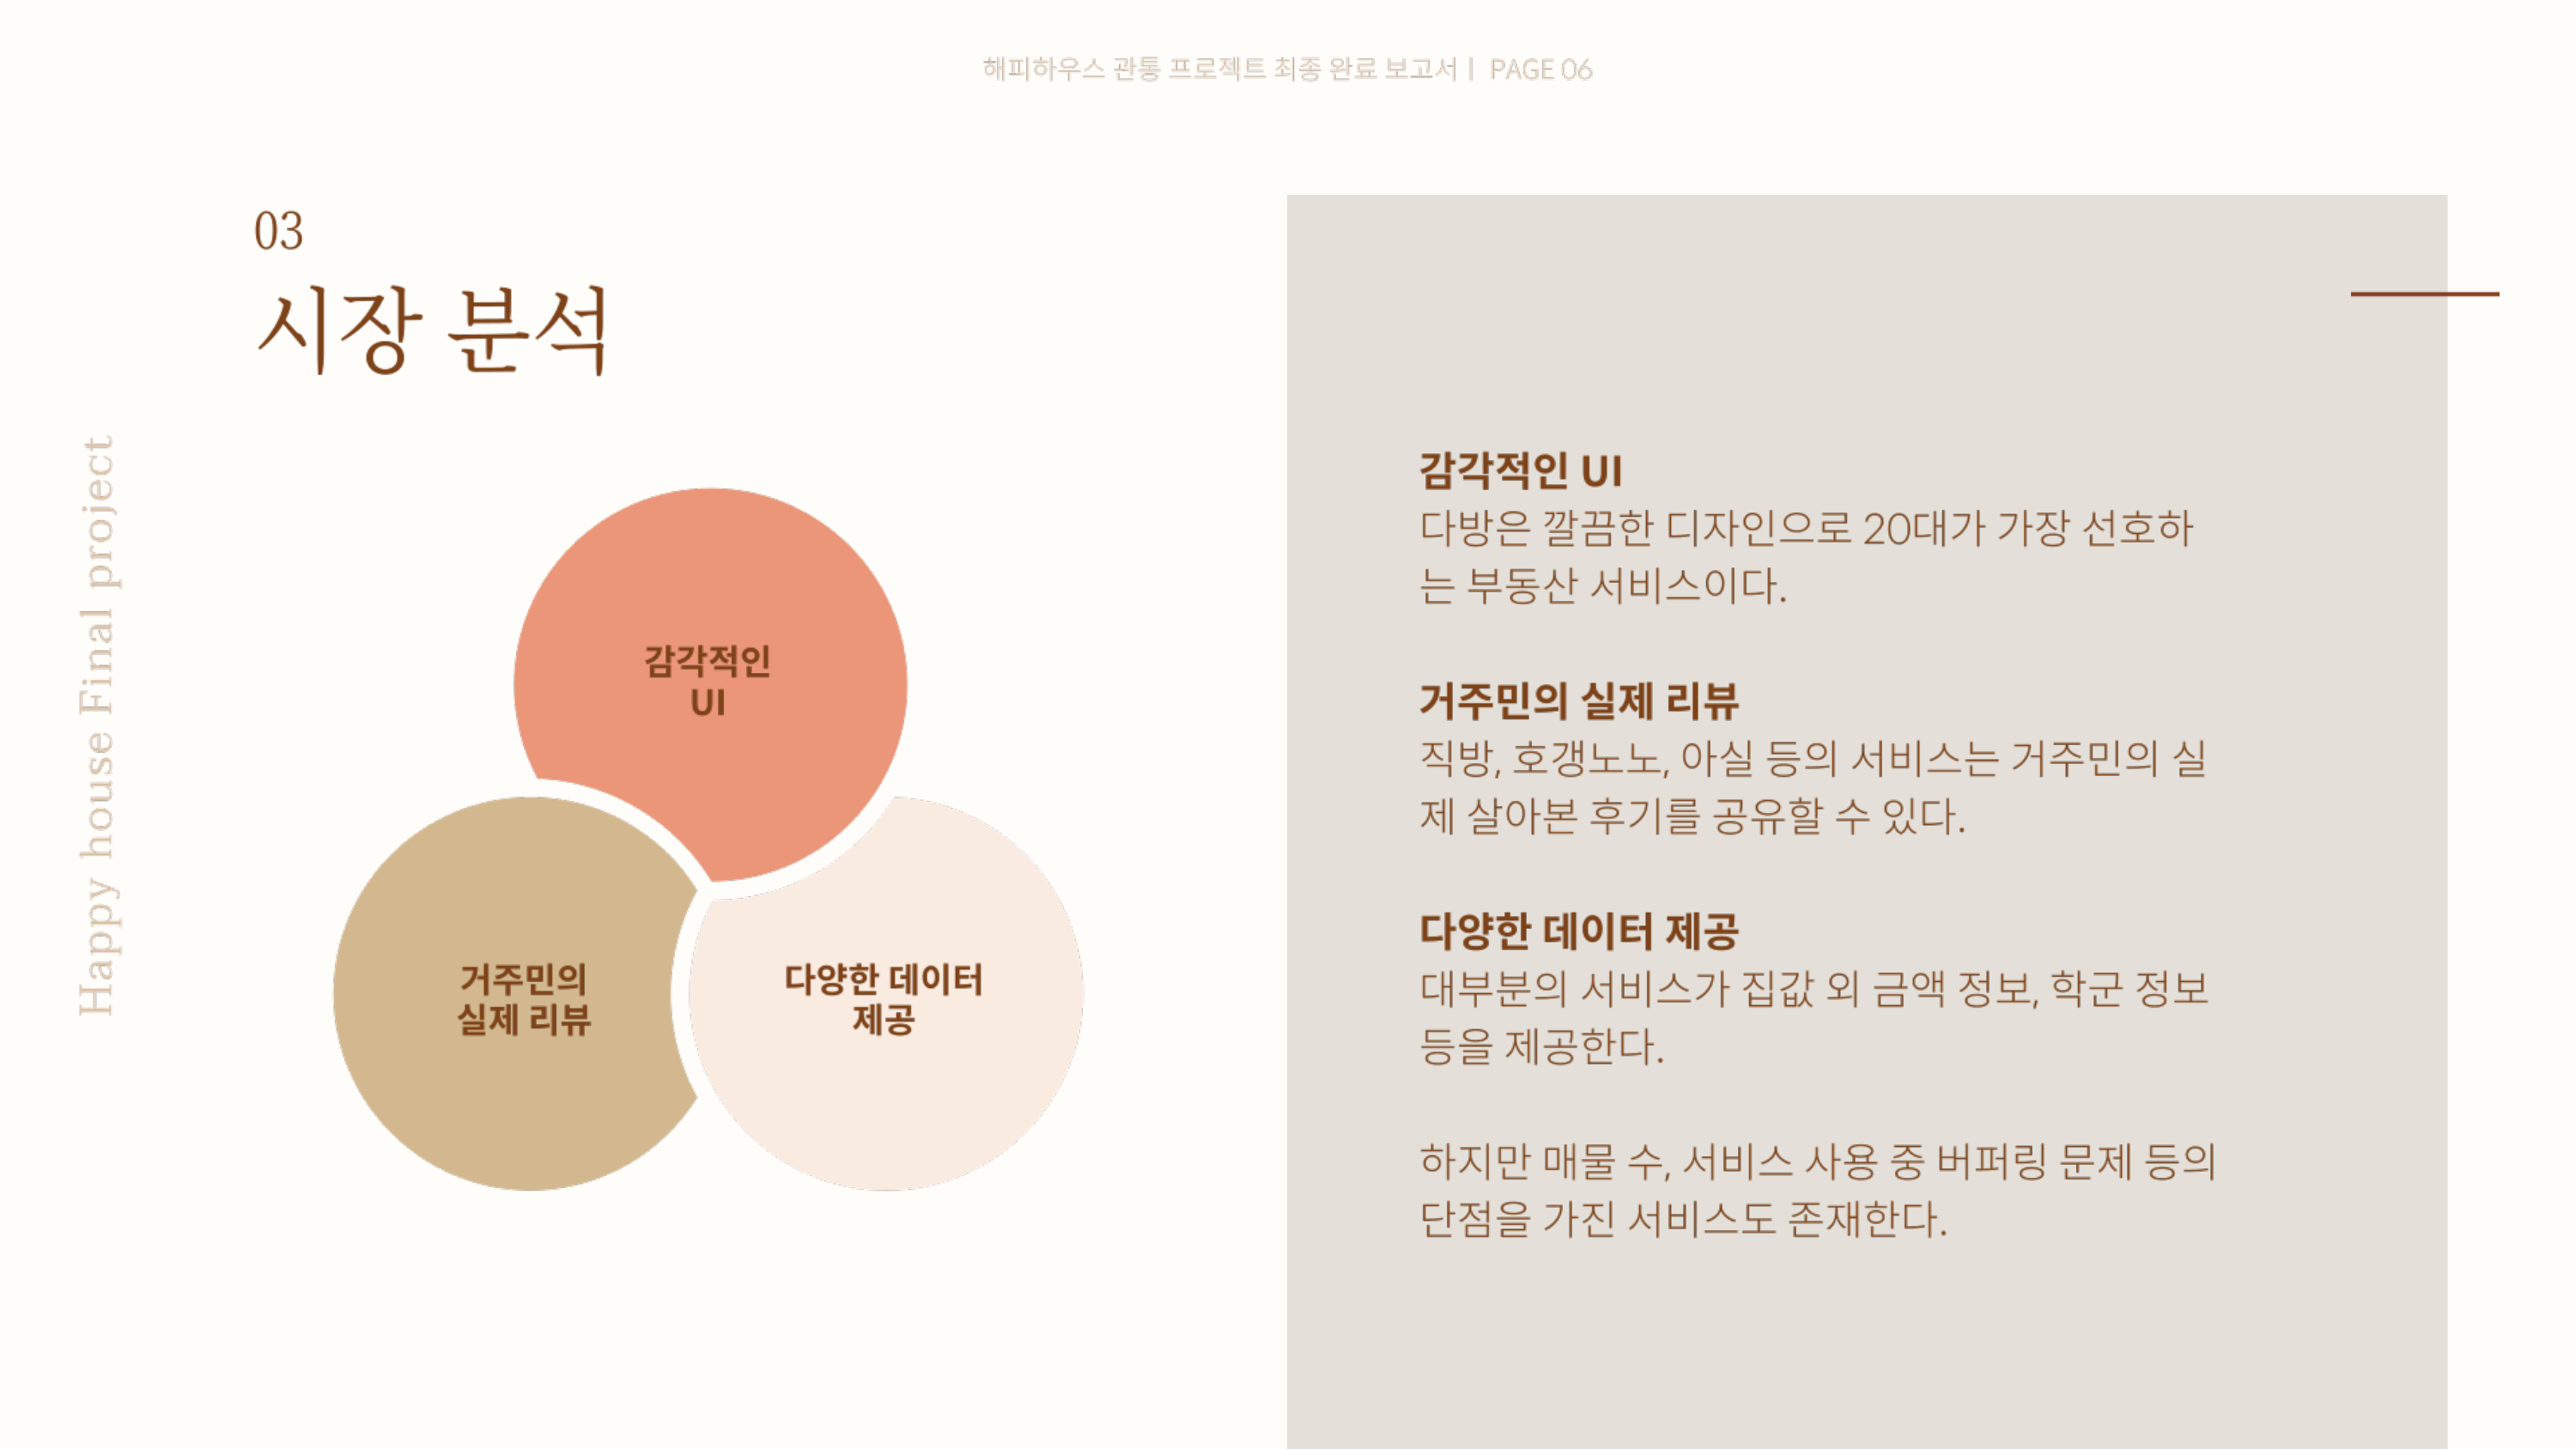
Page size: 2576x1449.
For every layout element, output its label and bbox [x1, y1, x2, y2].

picture [239, 184, 659, 433]
picture [0, 416, 509, 1225]
picture [611, 629, 789, 742]
picture [1413, 318, 2239, 1315]
text_box [331, 484, 1085, 1197]
text_box [1287, 194, 2448, 1449]
picture [422, 949, 609, 1059]
picture [777, 949, 1001, 1059]
picture [839, 45, 1606, 101]
text_box [2350, 285, 2500, 303]
